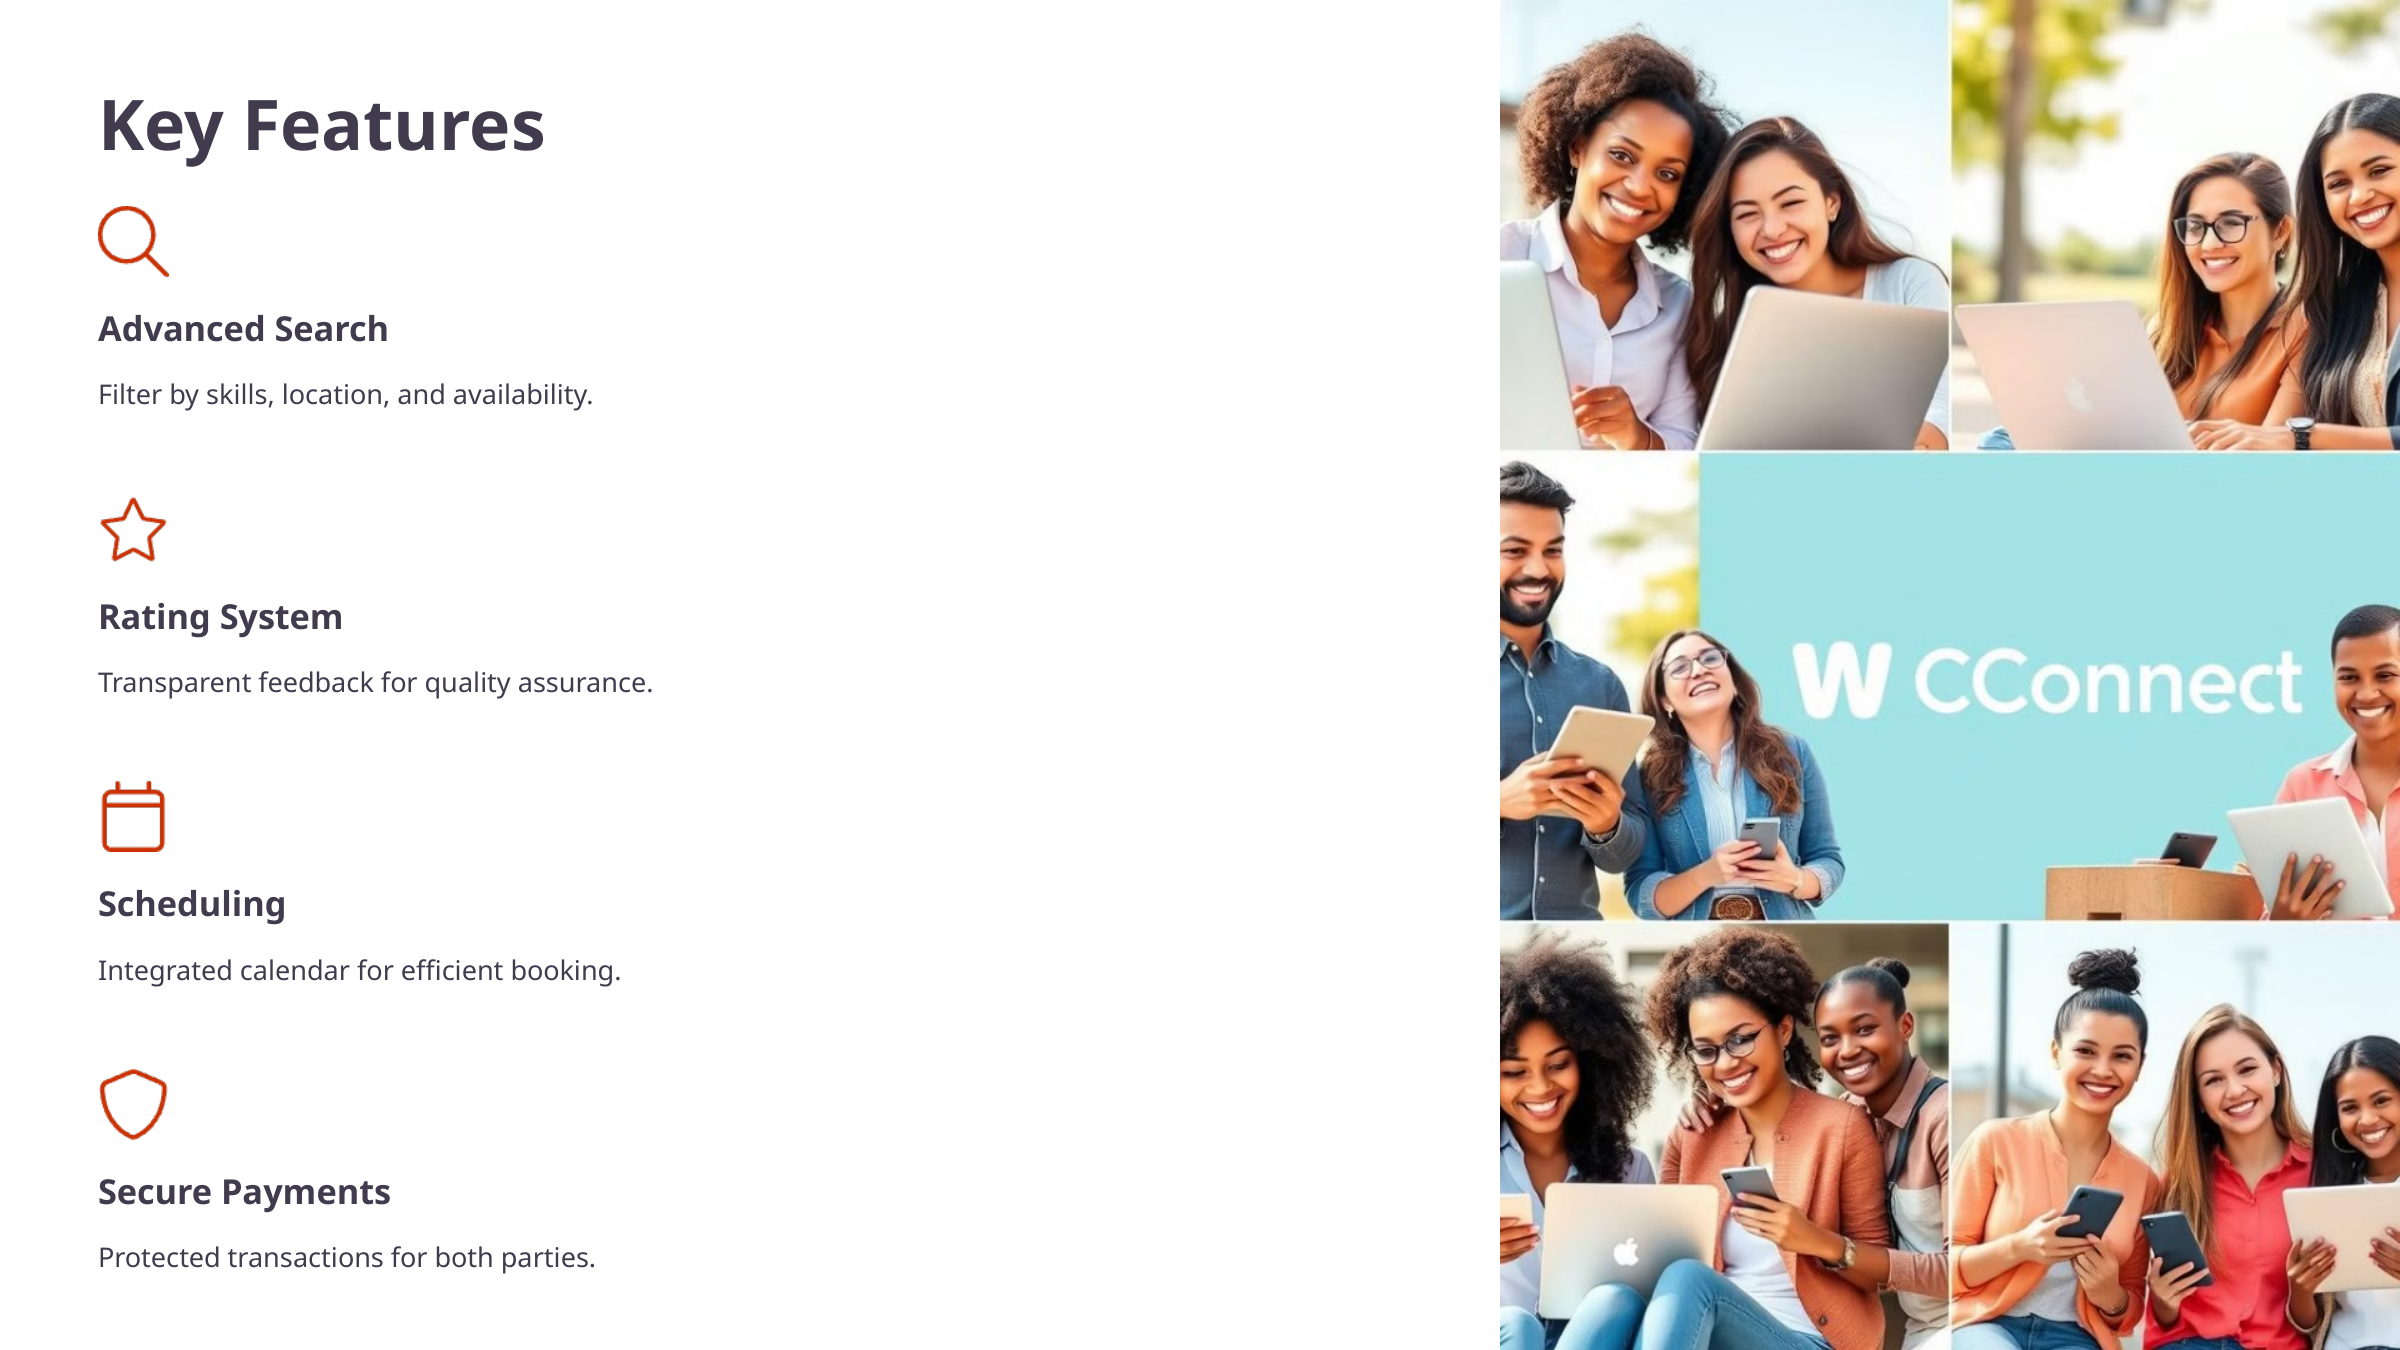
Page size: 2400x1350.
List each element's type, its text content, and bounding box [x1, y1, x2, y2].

text_box Rating System [98, 592, 449, 637]
picture [97, 494, 169, 565]
text_box Filter by skills, location, and availability. [98, 365, 1402, 411]
text_box Secure Payments [98, 1167, 449, 1212]
picture [97, 781, 169, 852]
text_box Scheduling [98, 880, 449, 924]
text_box Key Features [98, 77, 799, 165]
text_box Advanced Search [98, 304, 449, 349]
picture [97, 206, 169, 277]
picture [1499, 0, 2400, 1350]
picture [97, 1069, 169, 1140]
text_box Integrated calendar for efficient booking. [98, 940, 1402, 986]
text_box Transparent feedback for quality assurance. [98, 653, 1402, 698]
text_box Protected transactions for both parties. [98, 1228, 1402, 1273]
